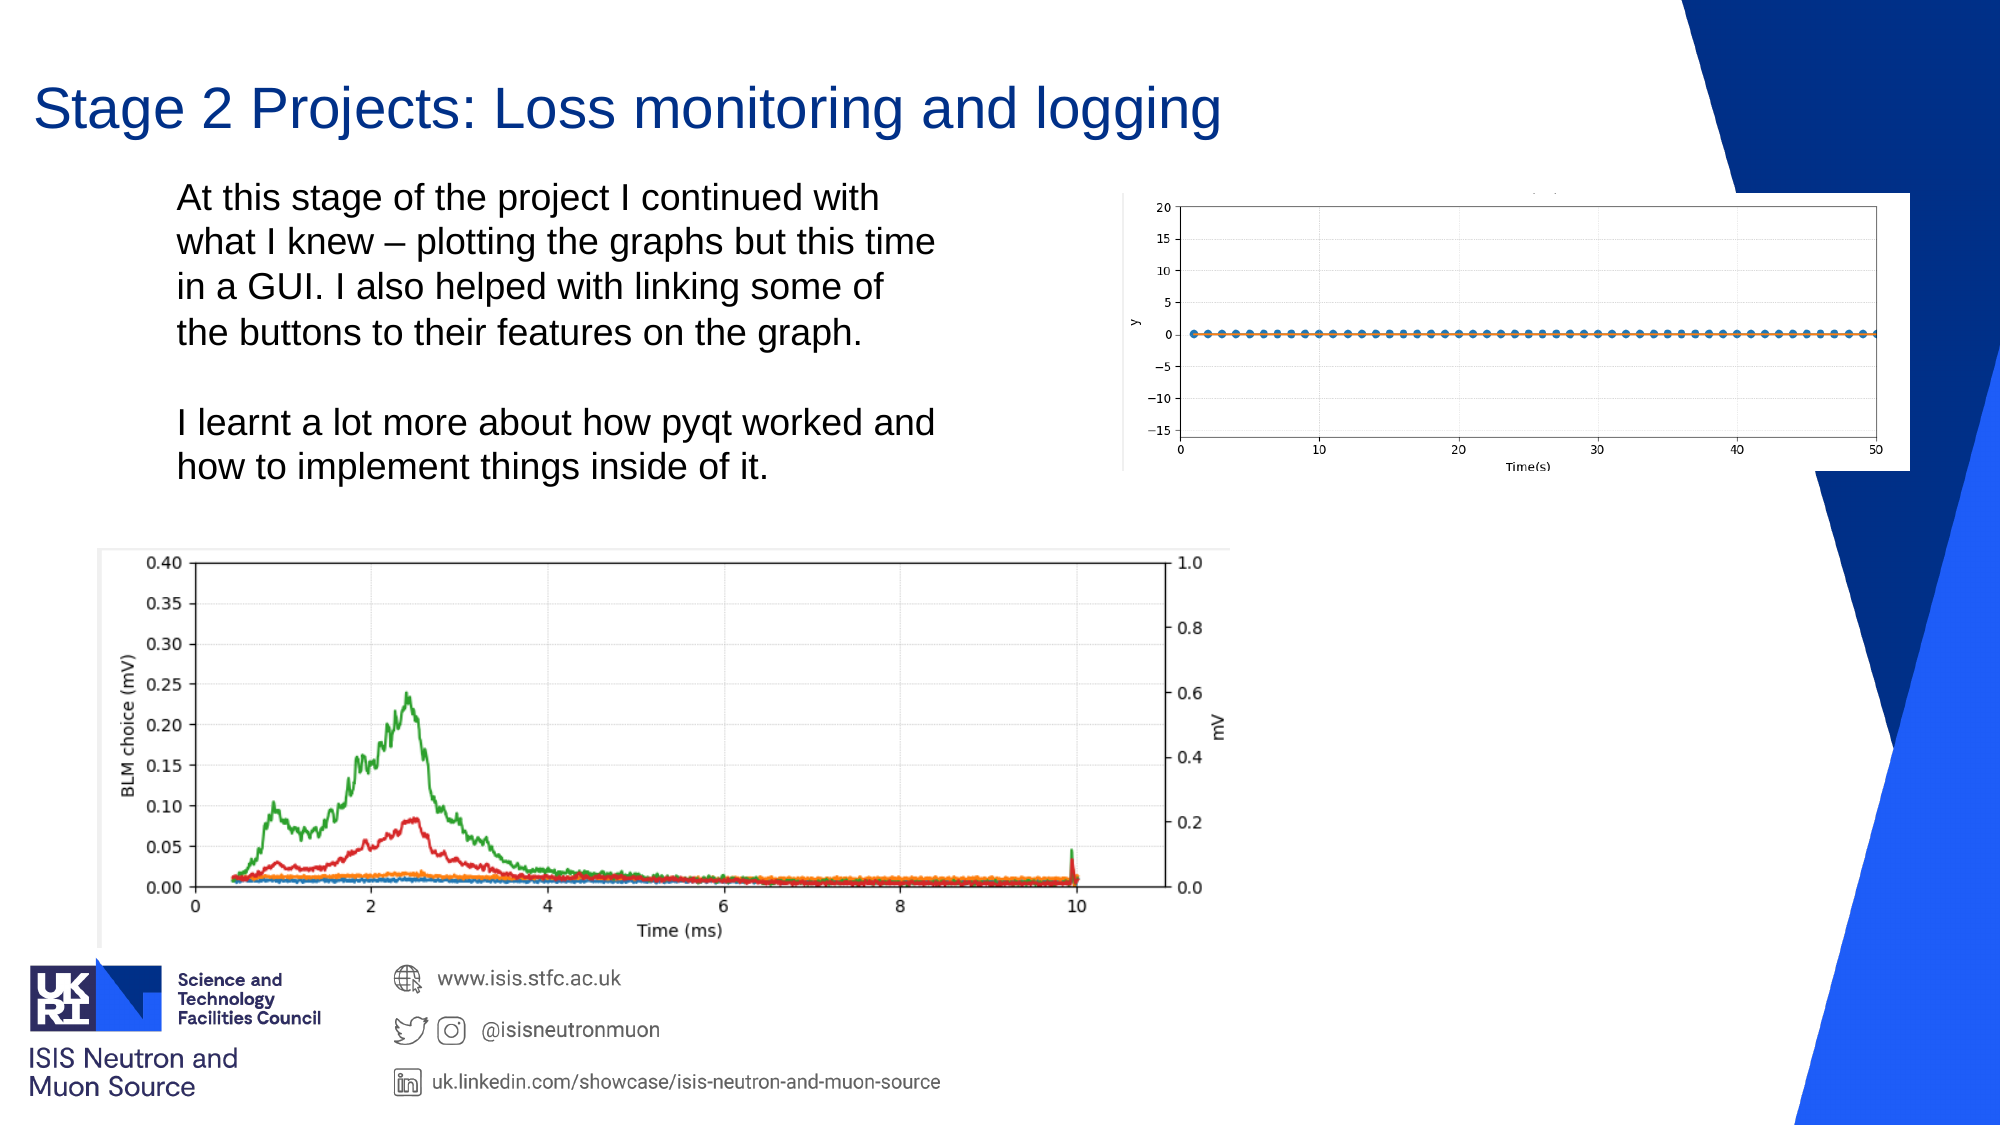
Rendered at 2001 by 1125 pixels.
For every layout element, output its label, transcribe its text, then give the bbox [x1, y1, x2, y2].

text_box At this stage of the project I continued with what I knew – plotting the graphs but this time in a GUI. I also helped with linking some of the buttons to their features on the graph. I learnt a lot more about how pyqt worked and how to implement things inside of it. [161, 165, 961, 495]
text_box Stage 2 Projects: Loss monitoring and logging [18, 70, 1812, 166]
picture [0, 0, 2000, 1125]
